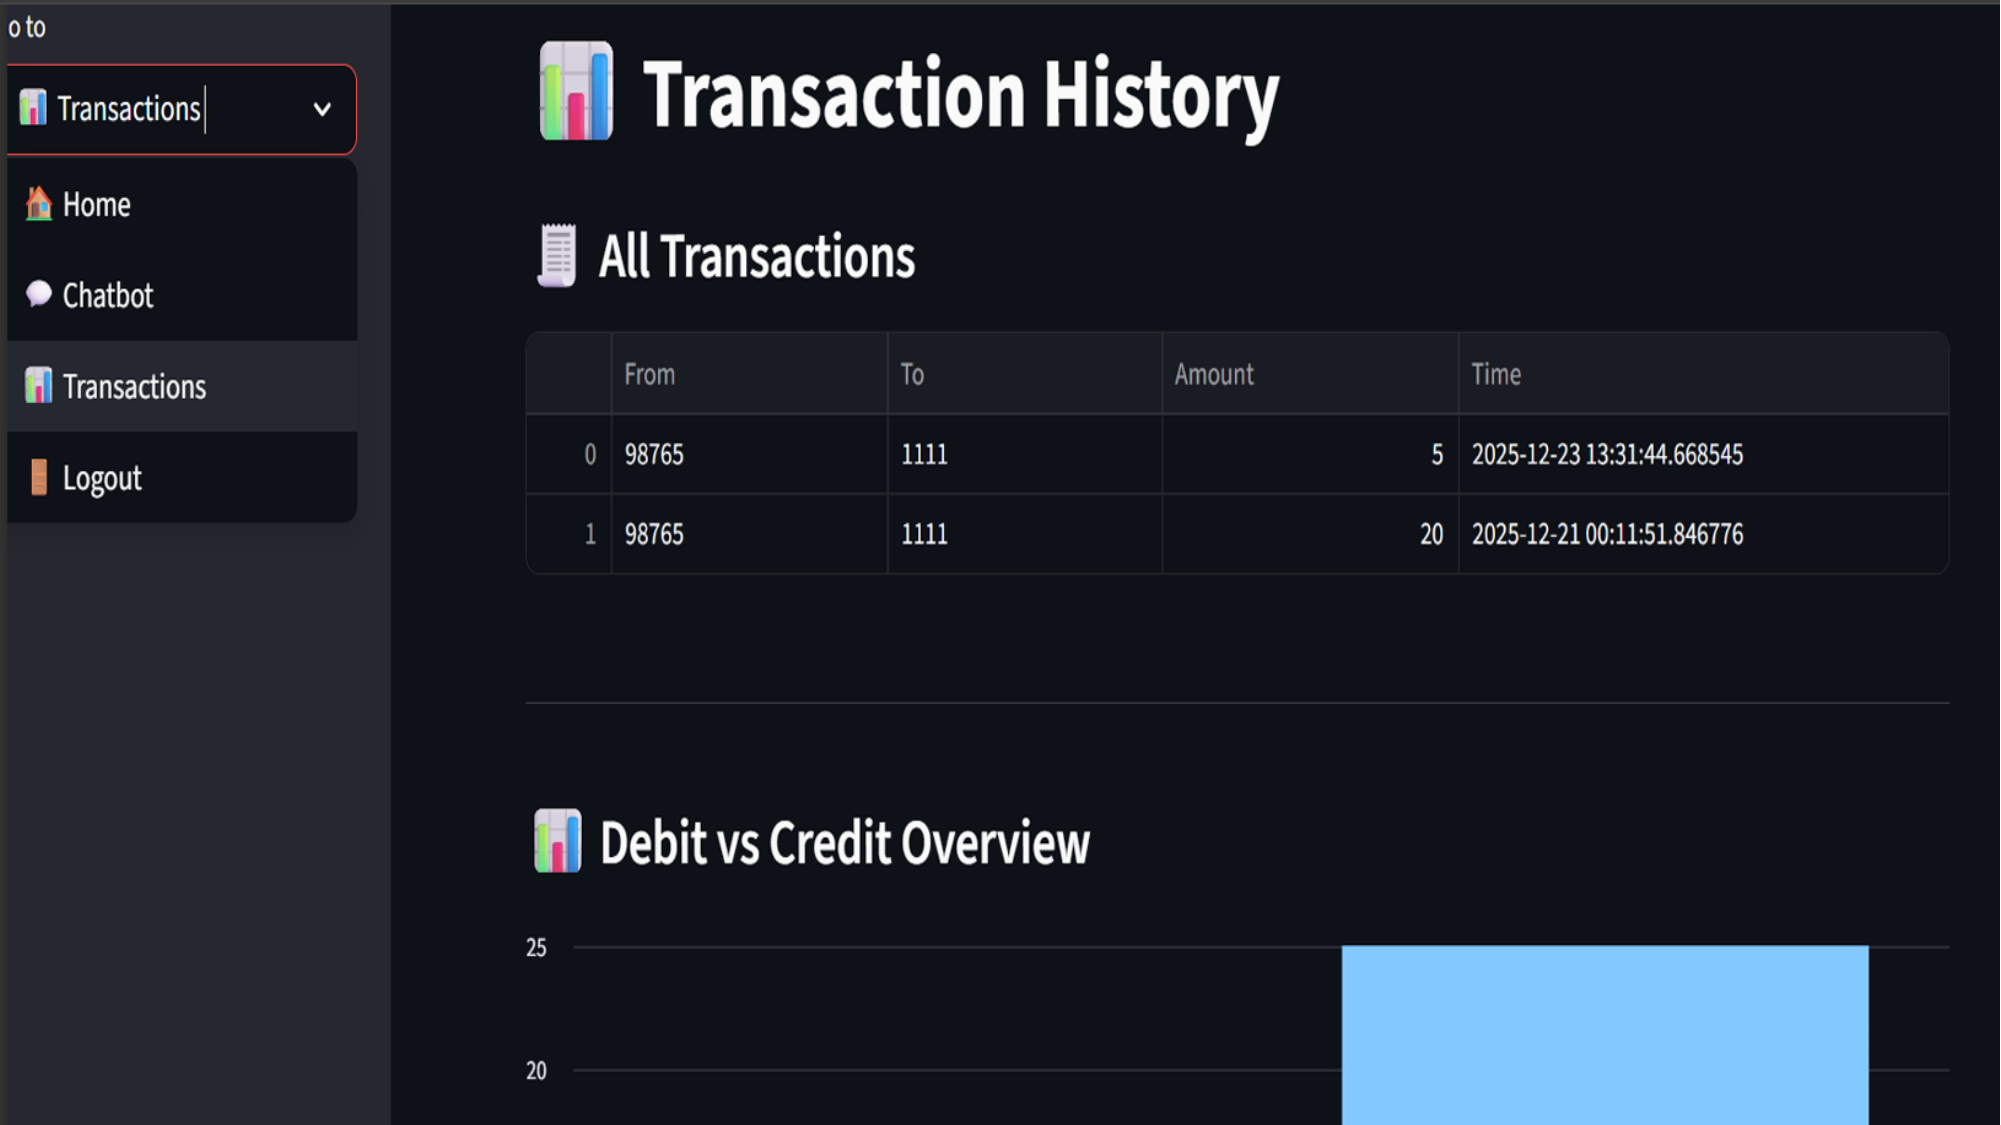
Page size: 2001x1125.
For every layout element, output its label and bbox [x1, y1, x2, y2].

list [0, 0, 2000, 1125]
